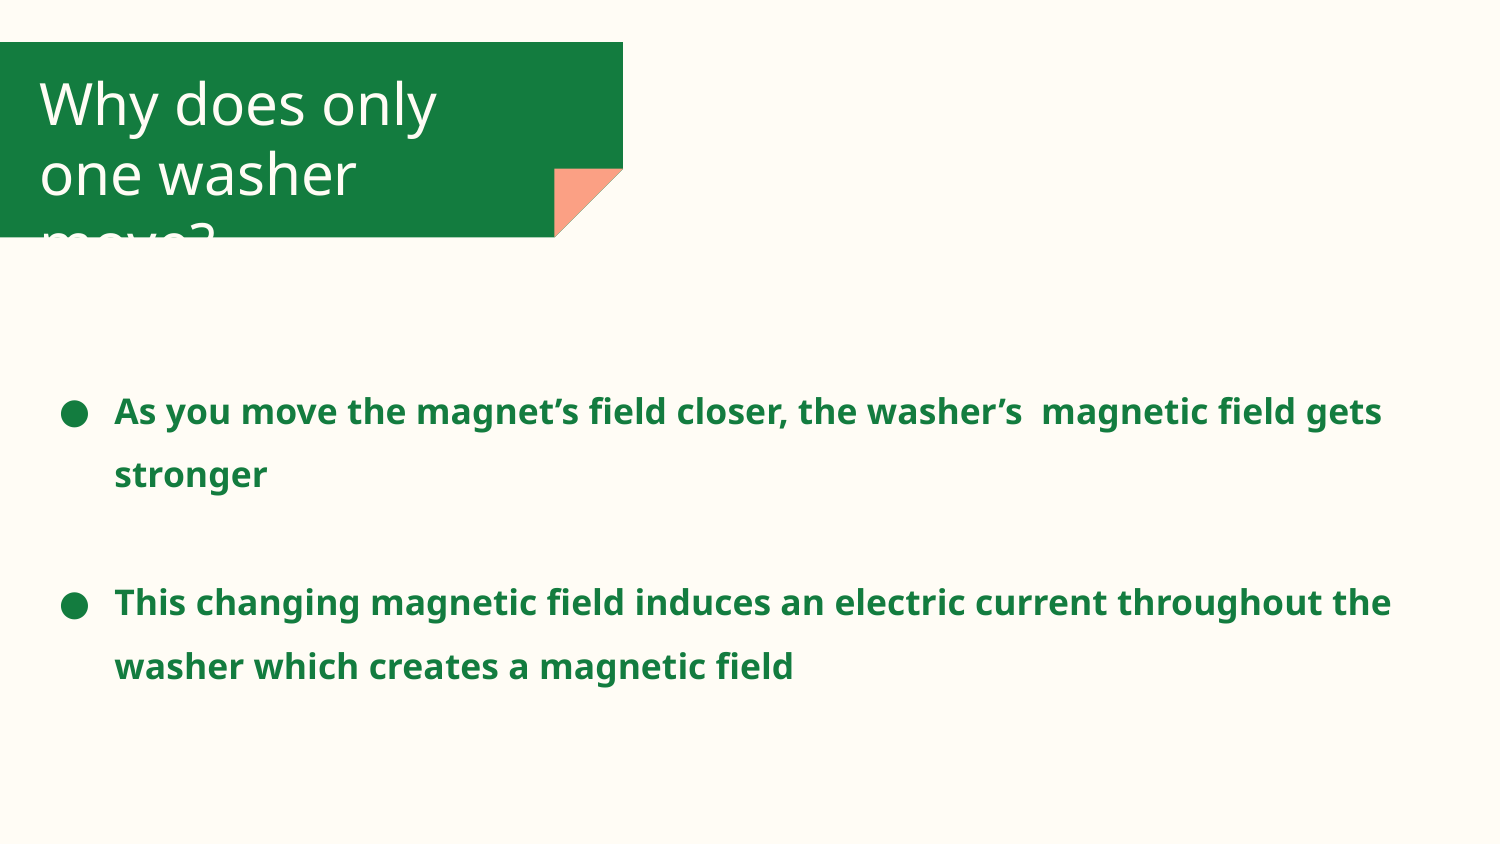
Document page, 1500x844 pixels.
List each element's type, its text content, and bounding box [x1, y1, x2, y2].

subtitle As you move the magnet’s field closer, the washer’s magnetic field gets stronger This changing magnetic field induces an electric current throughout the washer which creates a magnetic field [24, 294, 1428, 759]
title Why does only one washer move? [24, 52, 561, 293]
